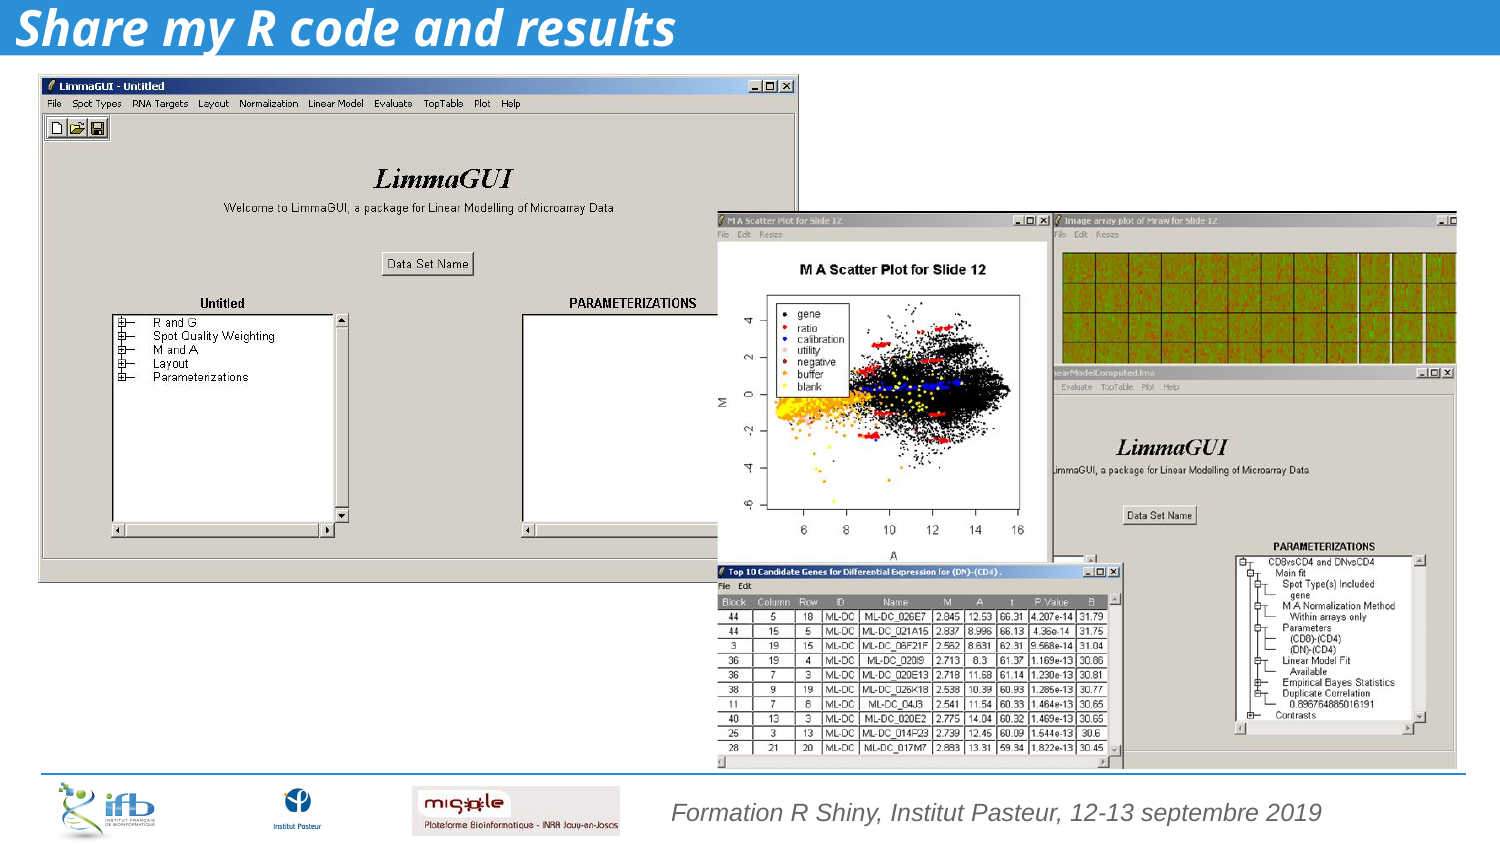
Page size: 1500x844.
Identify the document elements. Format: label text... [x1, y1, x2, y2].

picture [412, 786, 620, 836]
picture [262, 778, 333, 844]
title Share my R code and results [0, 0, 1500, 56]
picture [51, 779, 158, 843]
picture [717, 211, 1457, 769]
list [38, 74, 799, 583]
